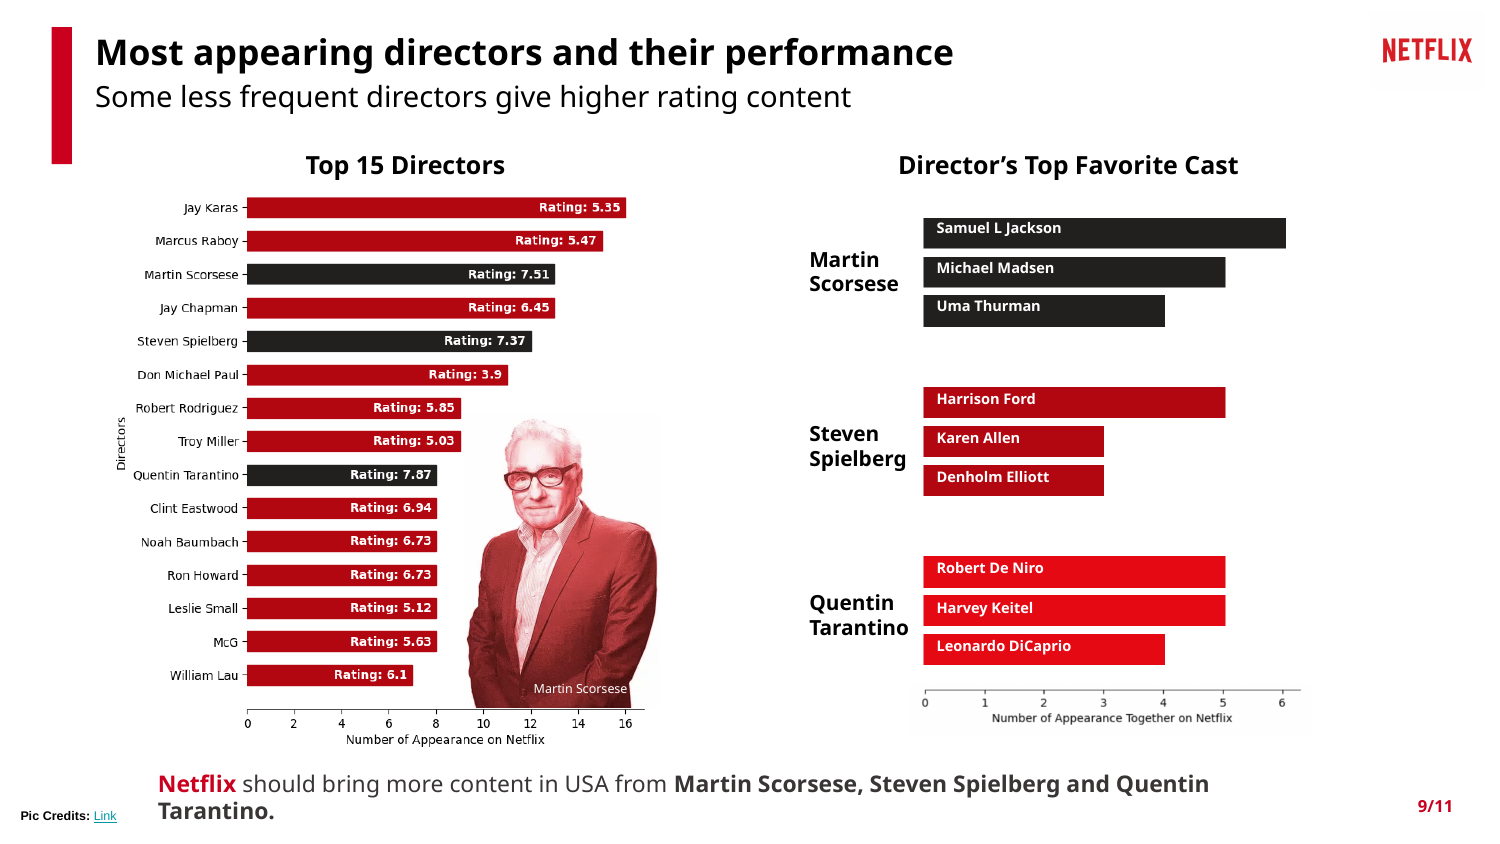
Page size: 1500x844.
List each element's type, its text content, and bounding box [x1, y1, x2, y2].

text_box Quentin Tarantino [794, 574, 910, 655]
text_box [51, 27, 72, 165]
text_box Netflix should bring more content in USA from Martin Scorsese, Steven Spielberg and Quentin Tarantino. [142, 754, 1326, 840]
picture [909, 551, 1311, 735]
picture [915, 382, 1311, 501]
picture [1369, 10, 1485, 90]
text_box Pic Credits: Link [5, 800, 171, 831]
text_box Top 15 Directors [290, 134, 738, 194]
text_box Director’s Top Favorite Cast [883, 134, 1331, 195]
text_box Steven Spielberg [794, 406, 910, 487]
text_box Some less frequent directors give higher rating content [80, 62, 1184, 128]
text_box Martin Scorsese [794, 231, 910, 312]
text_box Most appearing directors and their performance [80, 15, 1349, 88]
text_box 9/11 [1402, 788, 1473, 824]
picture [915, 192, 1311, 332]
picture [107, 164, 660, 755]
